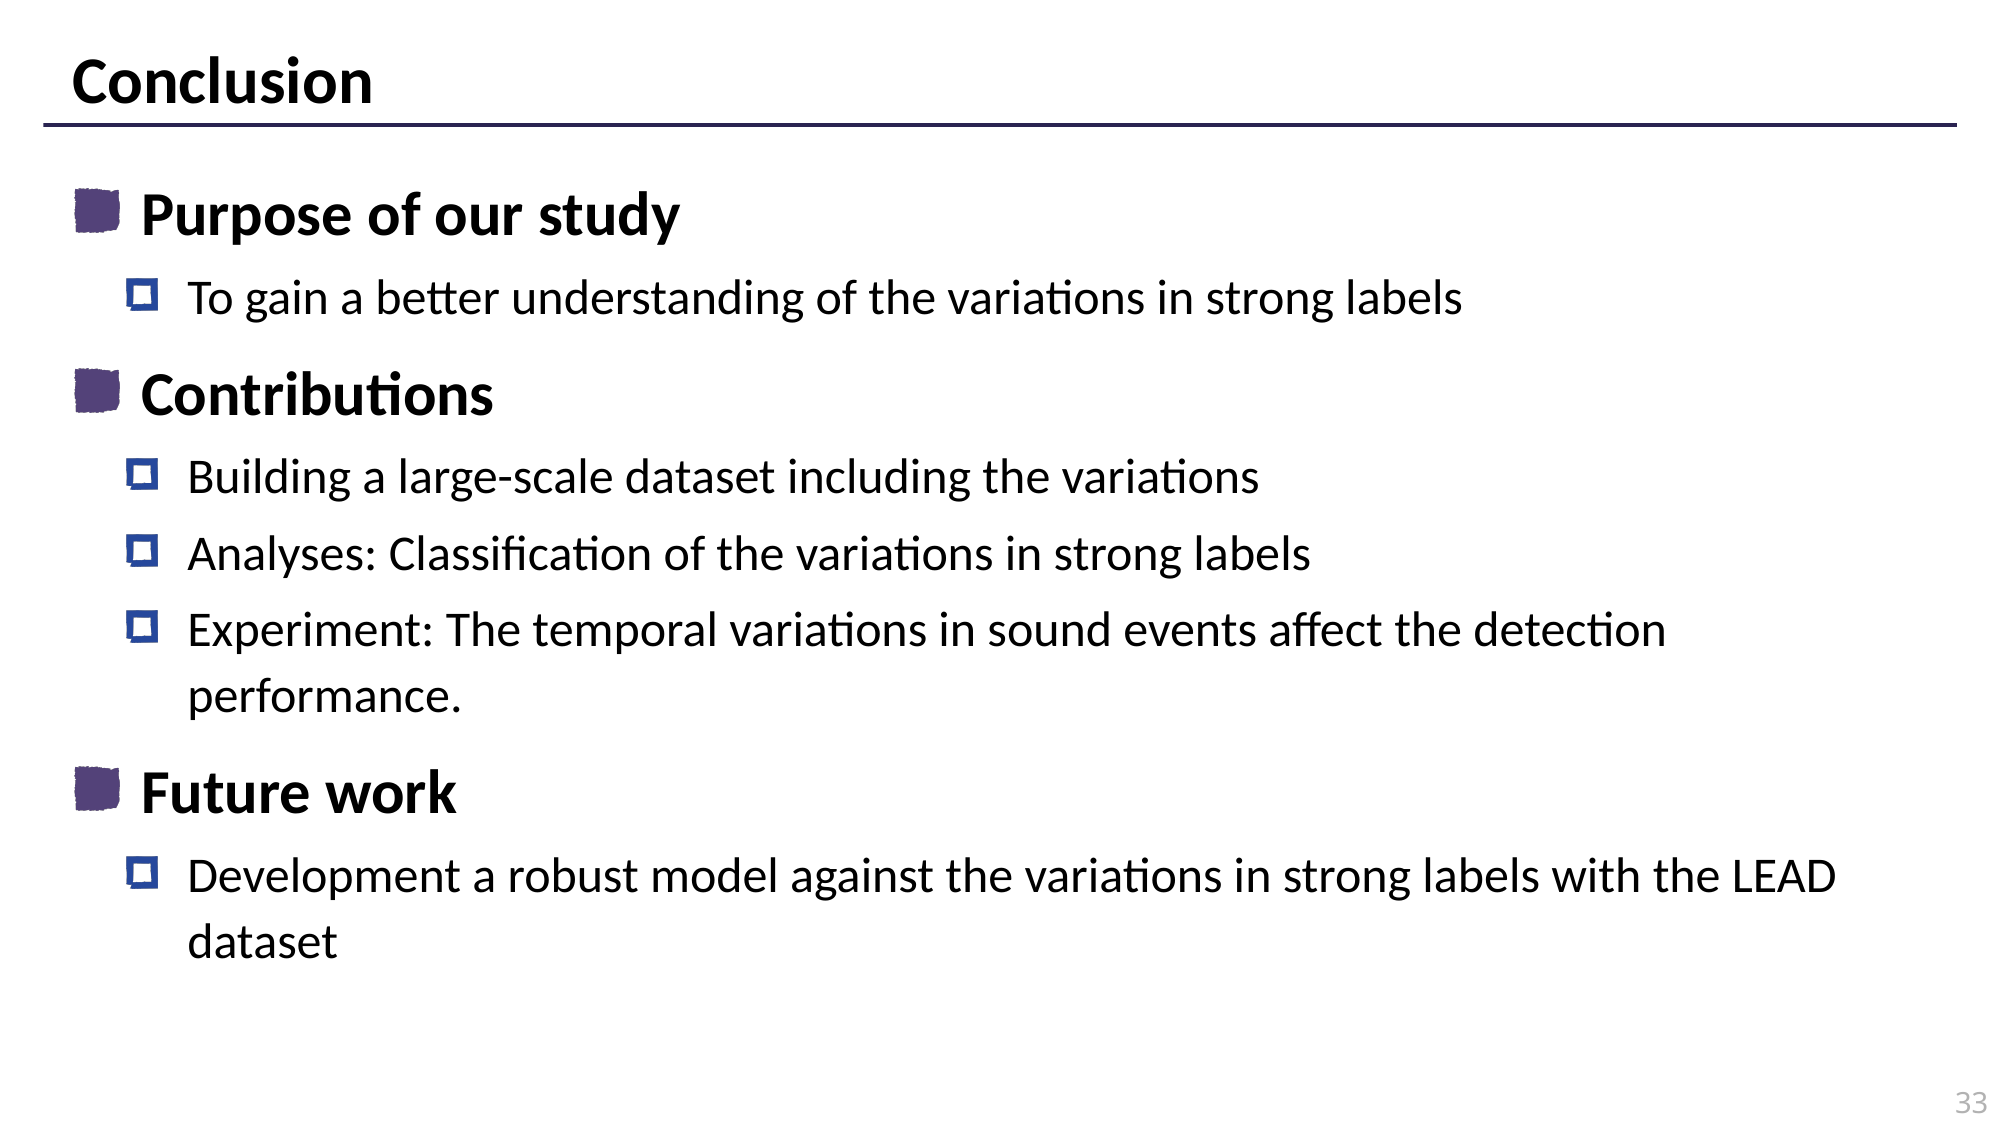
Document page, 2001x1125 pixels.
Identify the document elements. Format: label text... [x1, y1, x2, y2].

picture [126, 856, 158, 889]
title Conclusion [56, 6, 1782, 128]
picture [126, 458, 158, 490]
picture [126, 610, 158, 643]
picture [126, 278, 158, 311]
picture [74, 368, 120, 413]
list Purpose of our study To gain a better understanding of the variations in strong labels Contributions Building a large-scale dataset including the variations Analyses: Classification of the variations in strong labels Experiment: The temporal variations in sound events affect the detection performance. Future work Development a robust model against the variations in strong labels with the LEAD dataset [59, 158, 1920, 1073]
picture [74, 766, 120, 811]
picture [126, 534, 158, 567]
picture [74, 188, 120, 233]
slide_number 33 [1553, 1074, 2000, 1125]
